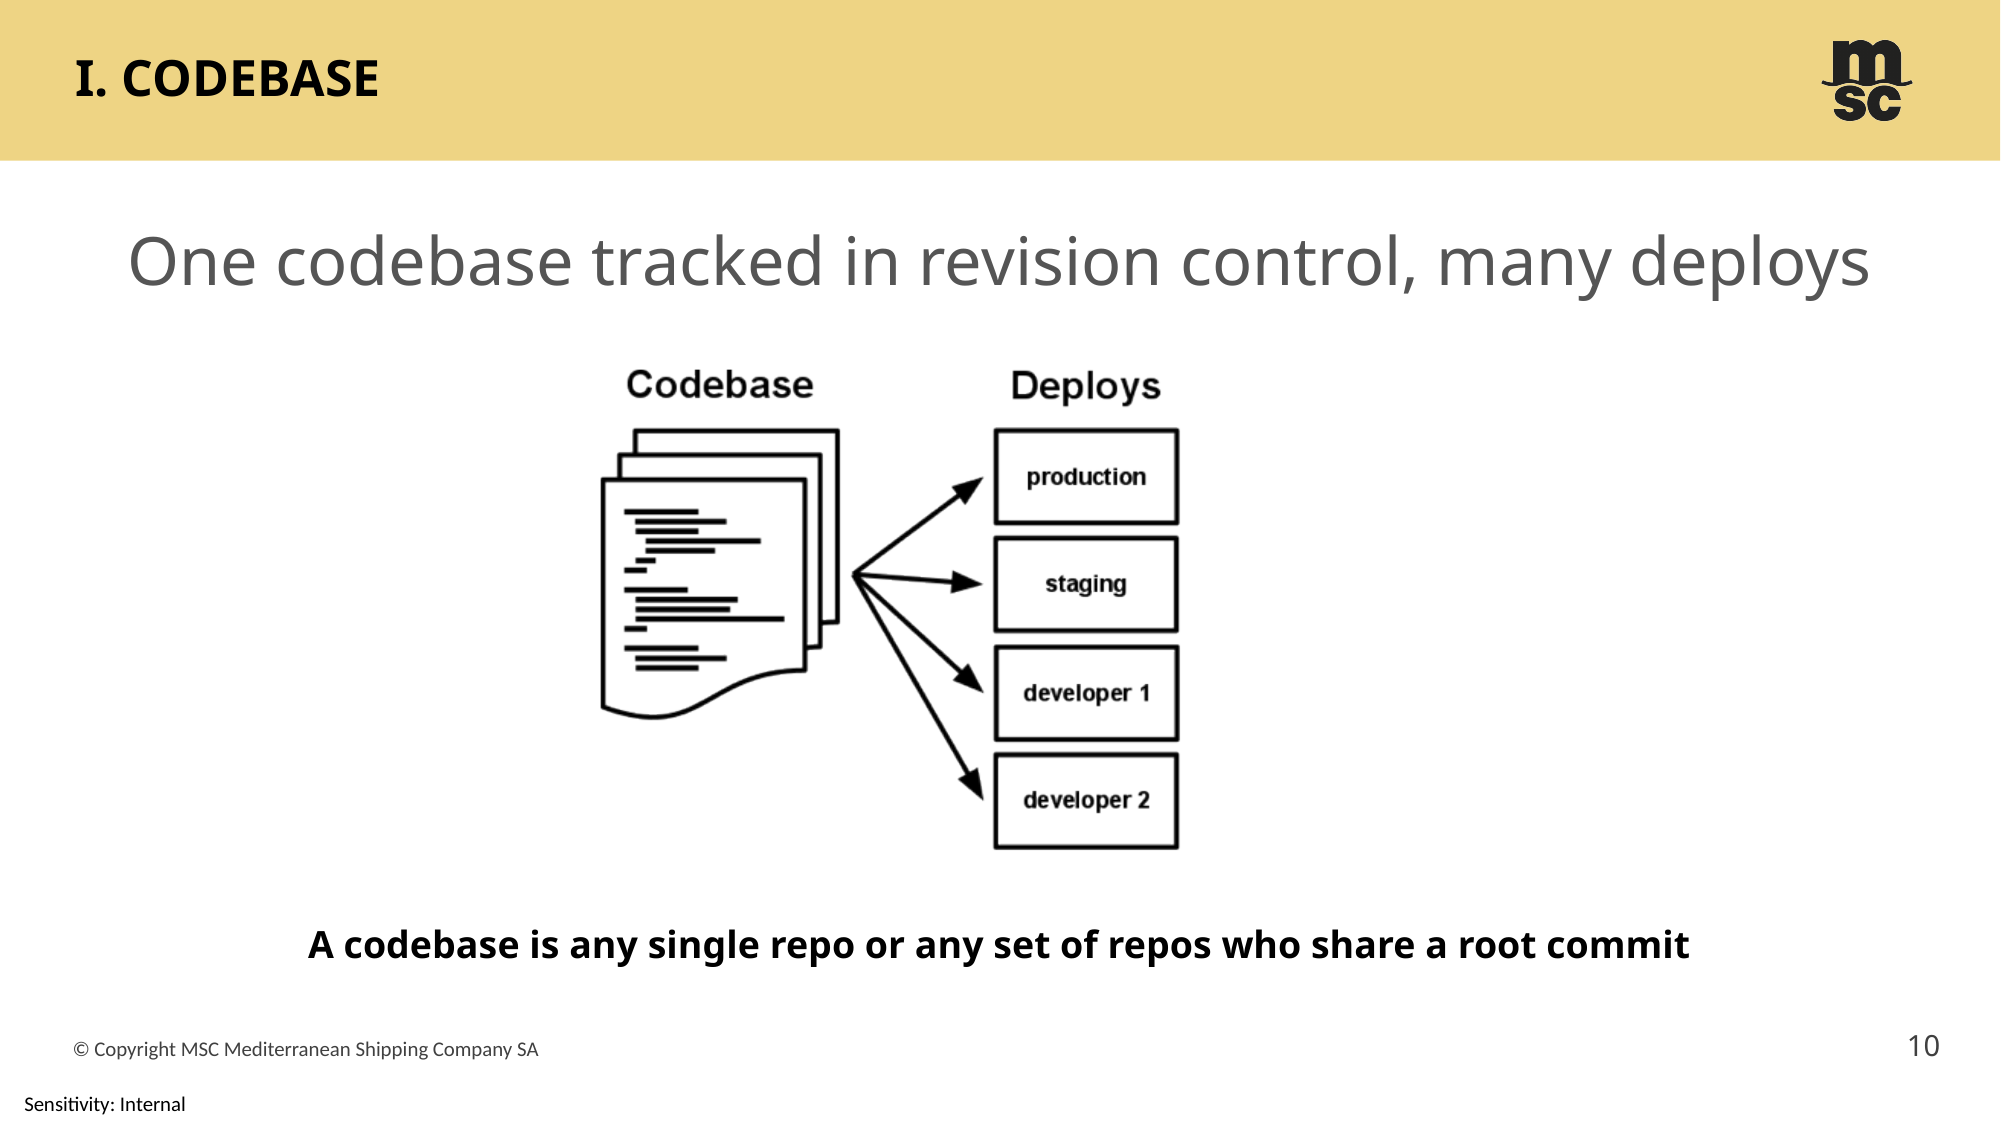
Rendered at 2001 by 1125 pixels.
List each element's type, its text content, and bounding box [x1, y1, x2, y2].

picture [593, 362, 1188, 858]
footer © Copyright MSC Mediterranean Shipping Company SA [57, 1027, 663, 1079]
picture [1797, 5, 1937, 157]
text_box One codebase tracked in revision control, many deploys [0, 210, 2000, 306]
text_box A codebase is any single repo or any set of repos who share a root commit [72, 913, 1928, 974]
slide_number 10 [1879, 1019, 1956, 1070]
title I. Codebase [75, 6, 1474, 155]
